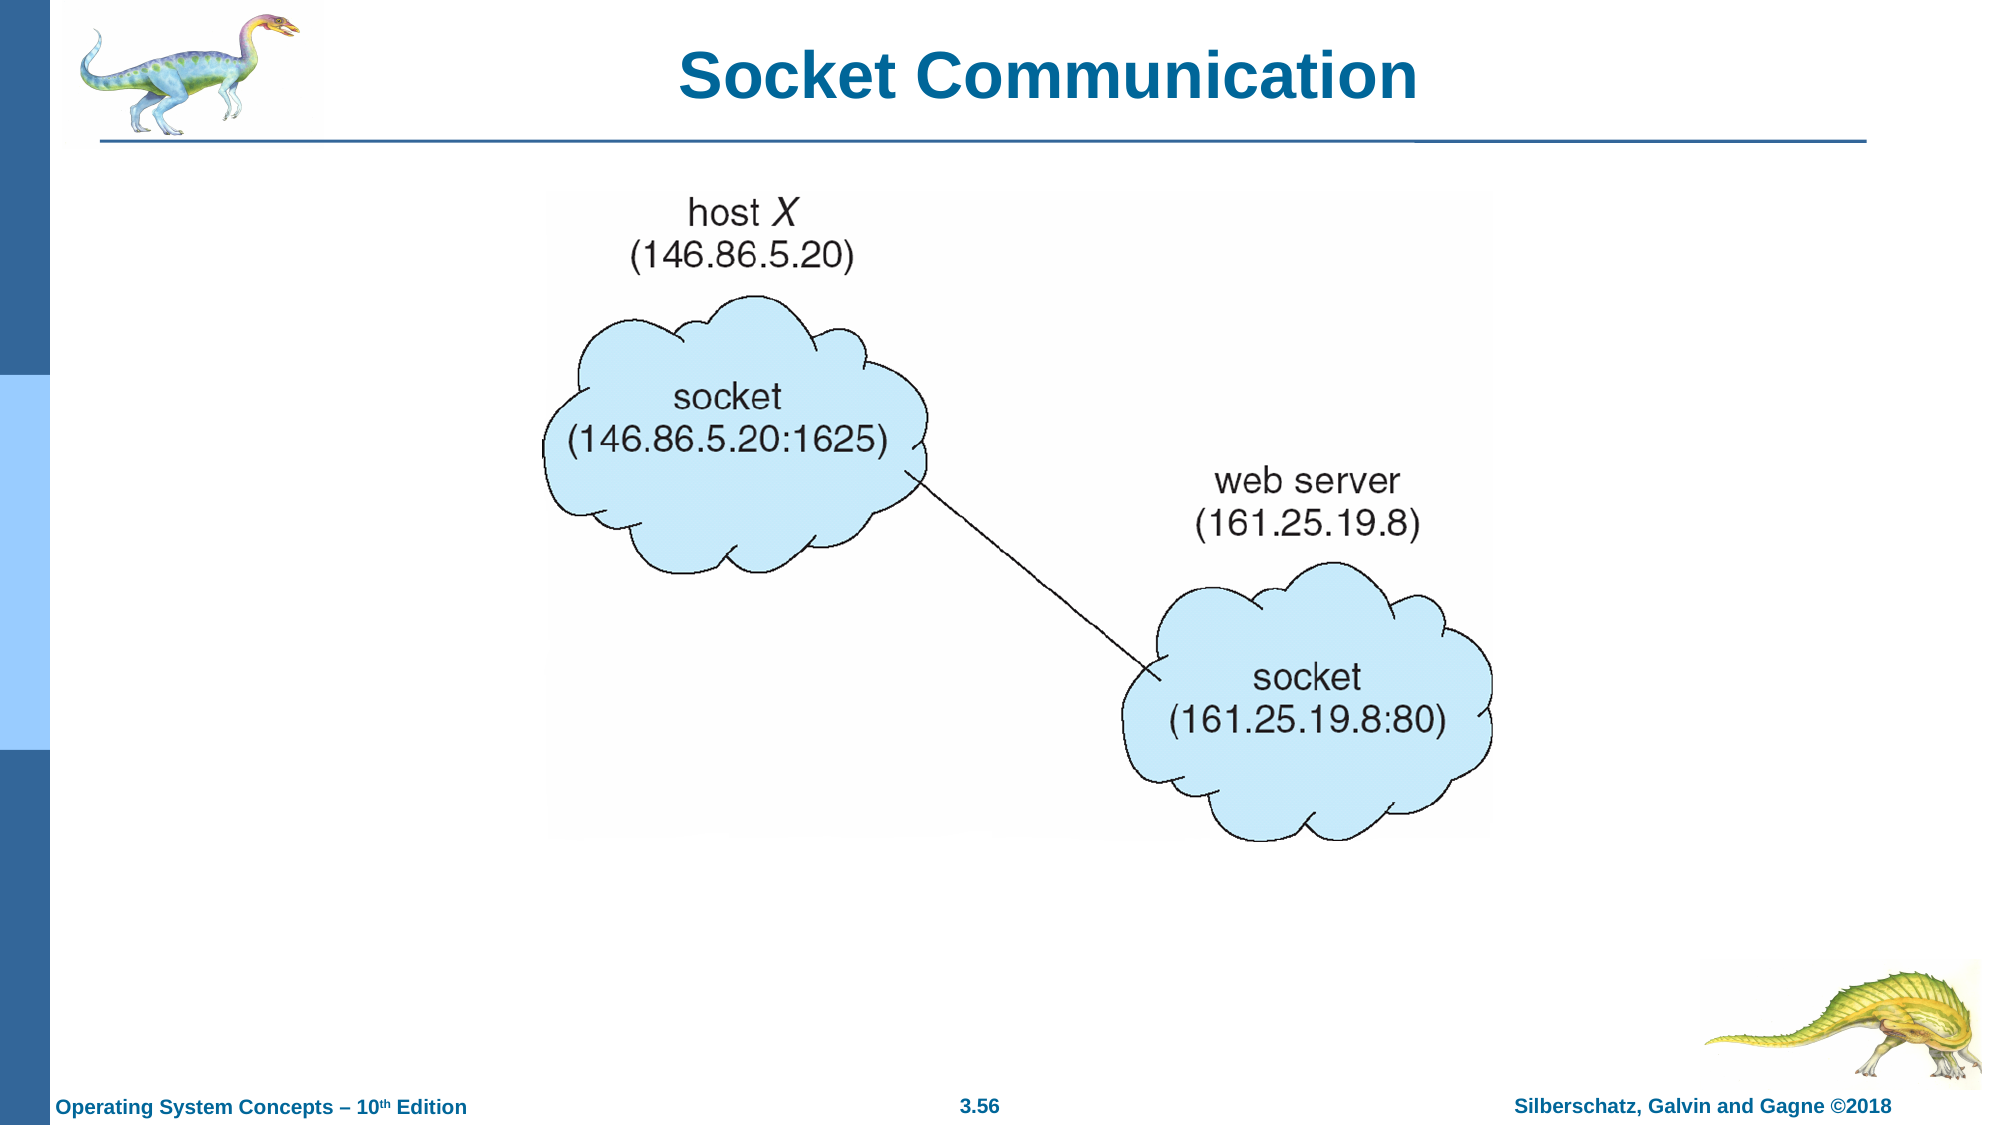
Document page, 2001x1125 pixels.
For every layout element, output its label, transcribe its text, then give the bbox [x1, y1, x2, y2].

title Socket Communication [374, 24, 1725, 120]
picture [1831, 1098, 1839, 1103]
picture [1700, 959, 1982, 1090]
picture [542, 191, 1494, 842]
picture [62, 0, 324, 149]
